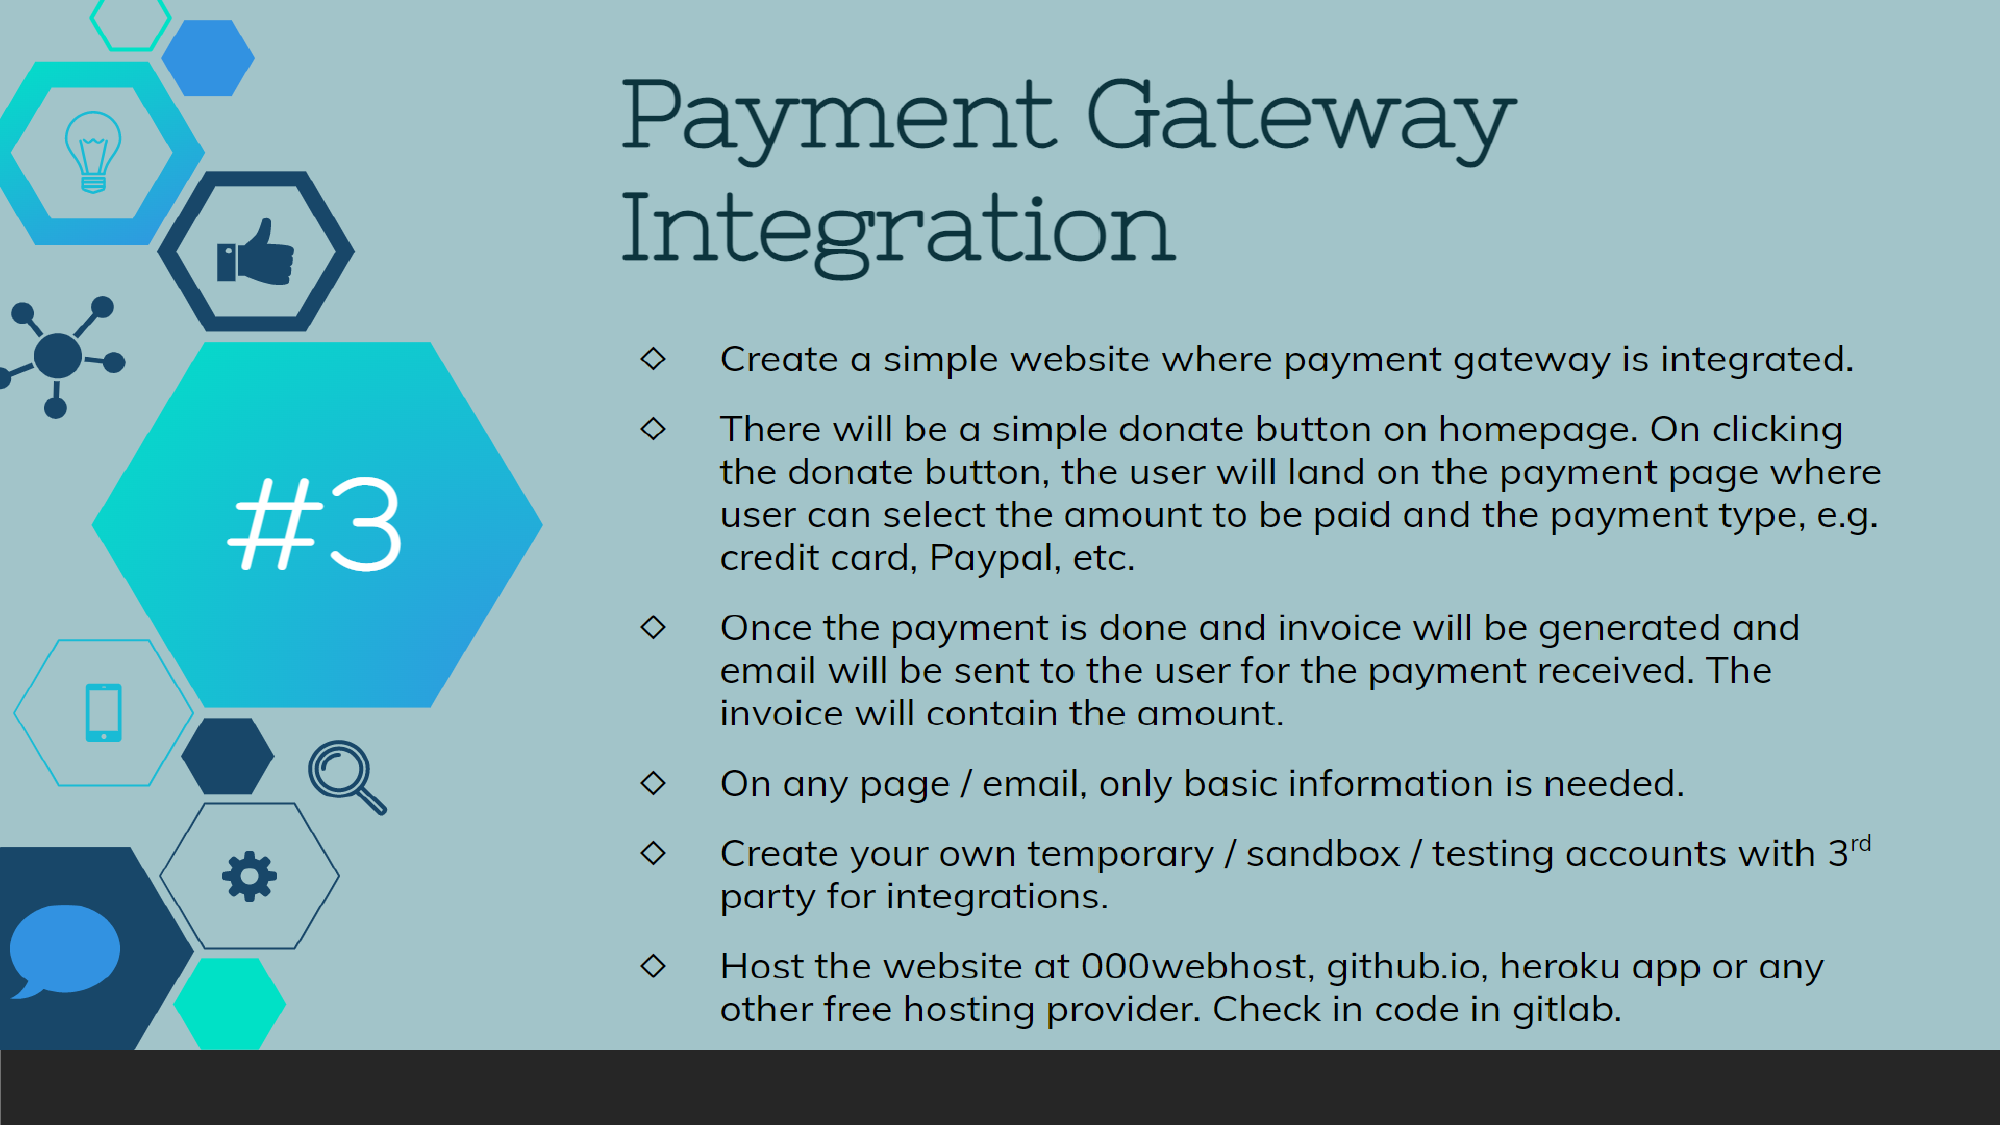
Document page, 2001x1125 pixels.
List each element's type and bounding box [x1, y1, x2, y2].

list [0, 0, 2000, 1051]
